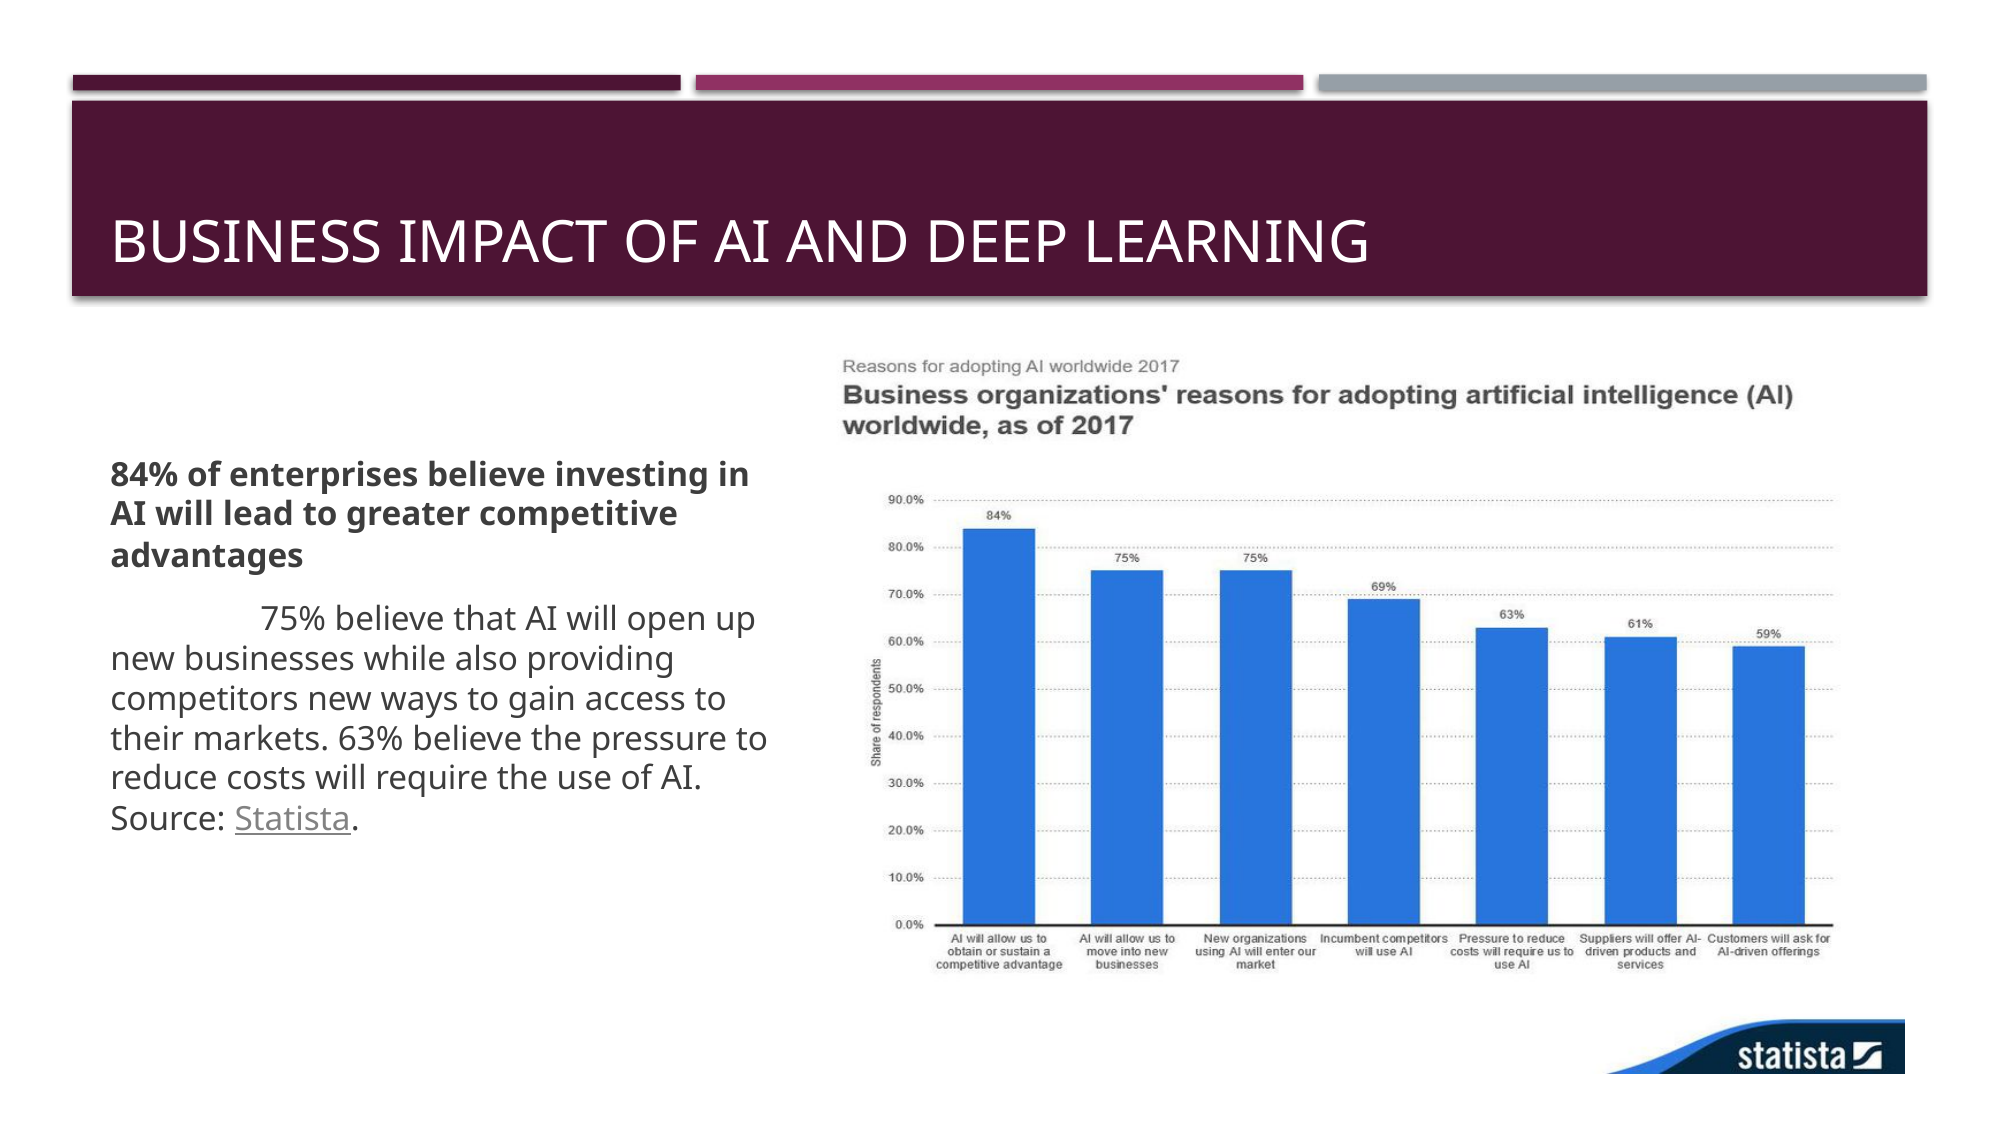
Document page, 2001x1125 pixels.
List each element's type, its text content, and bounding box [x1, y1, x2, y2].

list 84% of enterprises believe investing in AI will lead to greater competitive advantages 75% believe that AI will open up new businesses while also providing competitors new ways to gain access to their markets. 63% believe the pressure to reduce costs will require the use of AI. Source: Statista. [95, 350, 794, 1075]
picture [800, 336, 1906, 1075]
title Business impact of AI and deep learning [95, 115, 1905, 282]
